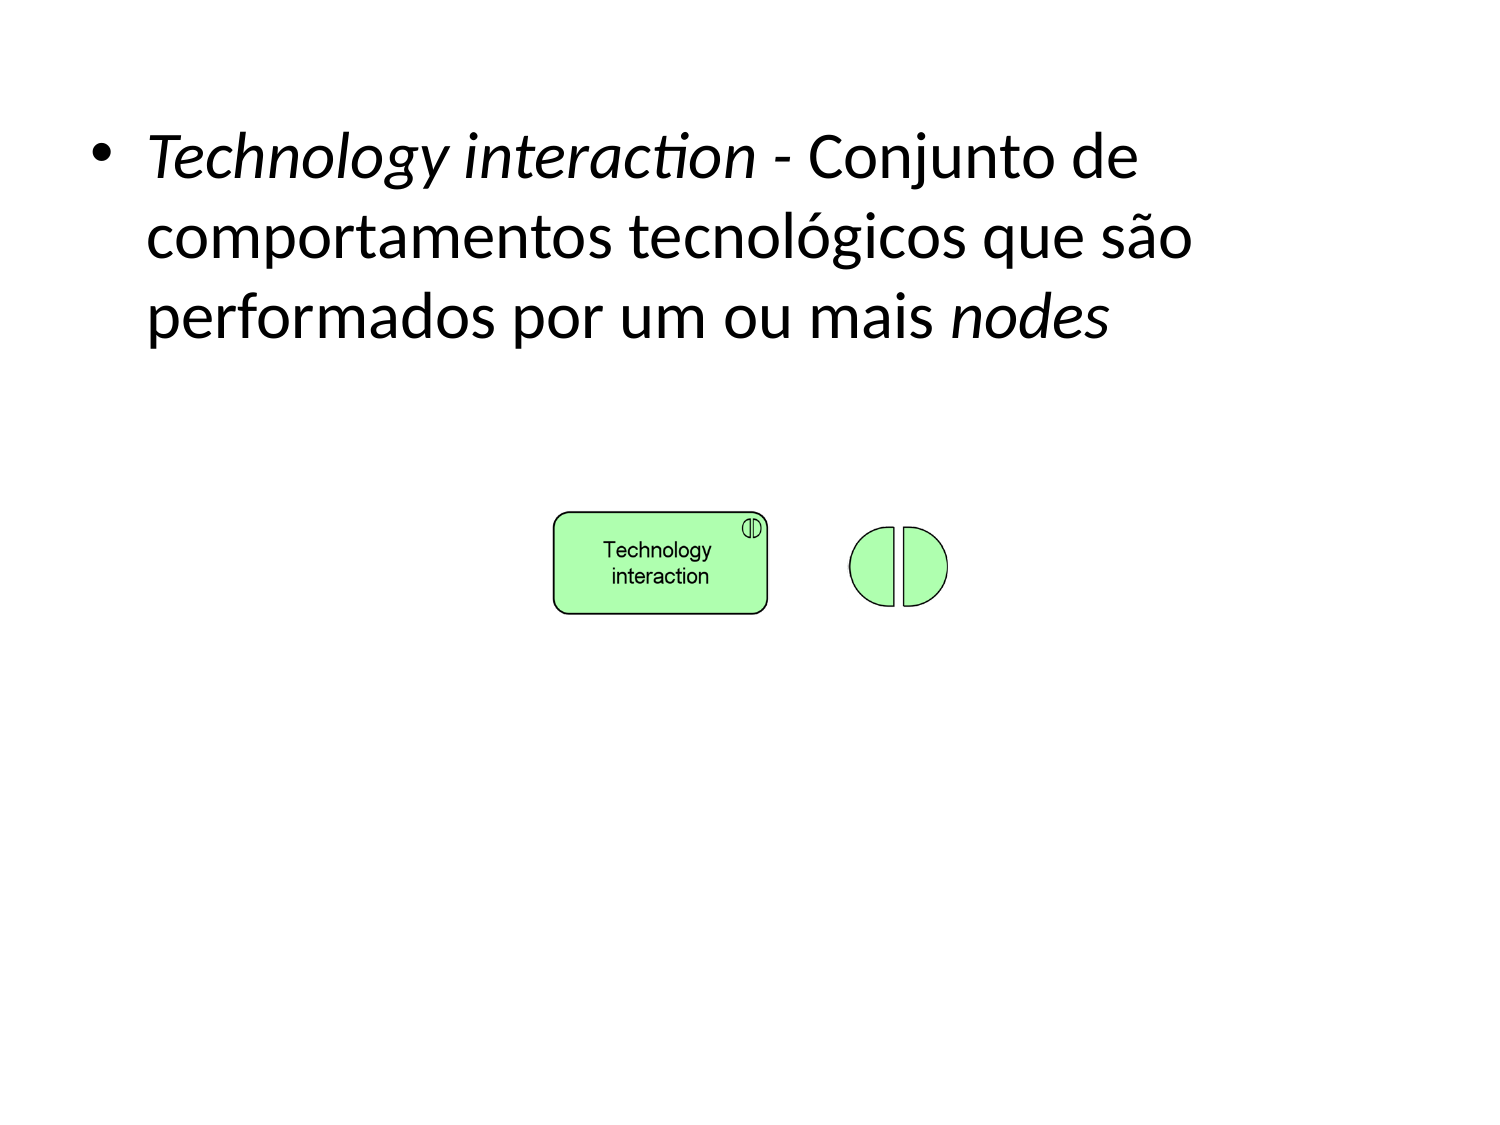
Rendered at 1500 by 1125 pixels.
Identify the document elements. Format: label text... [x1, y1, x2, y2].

picture [551, 510, 949, 615]
list Technology interaction - Conjunto de comportamentos tecnológicos que são performados por um ou mais nodes [75, 104, 1425, 1005]
